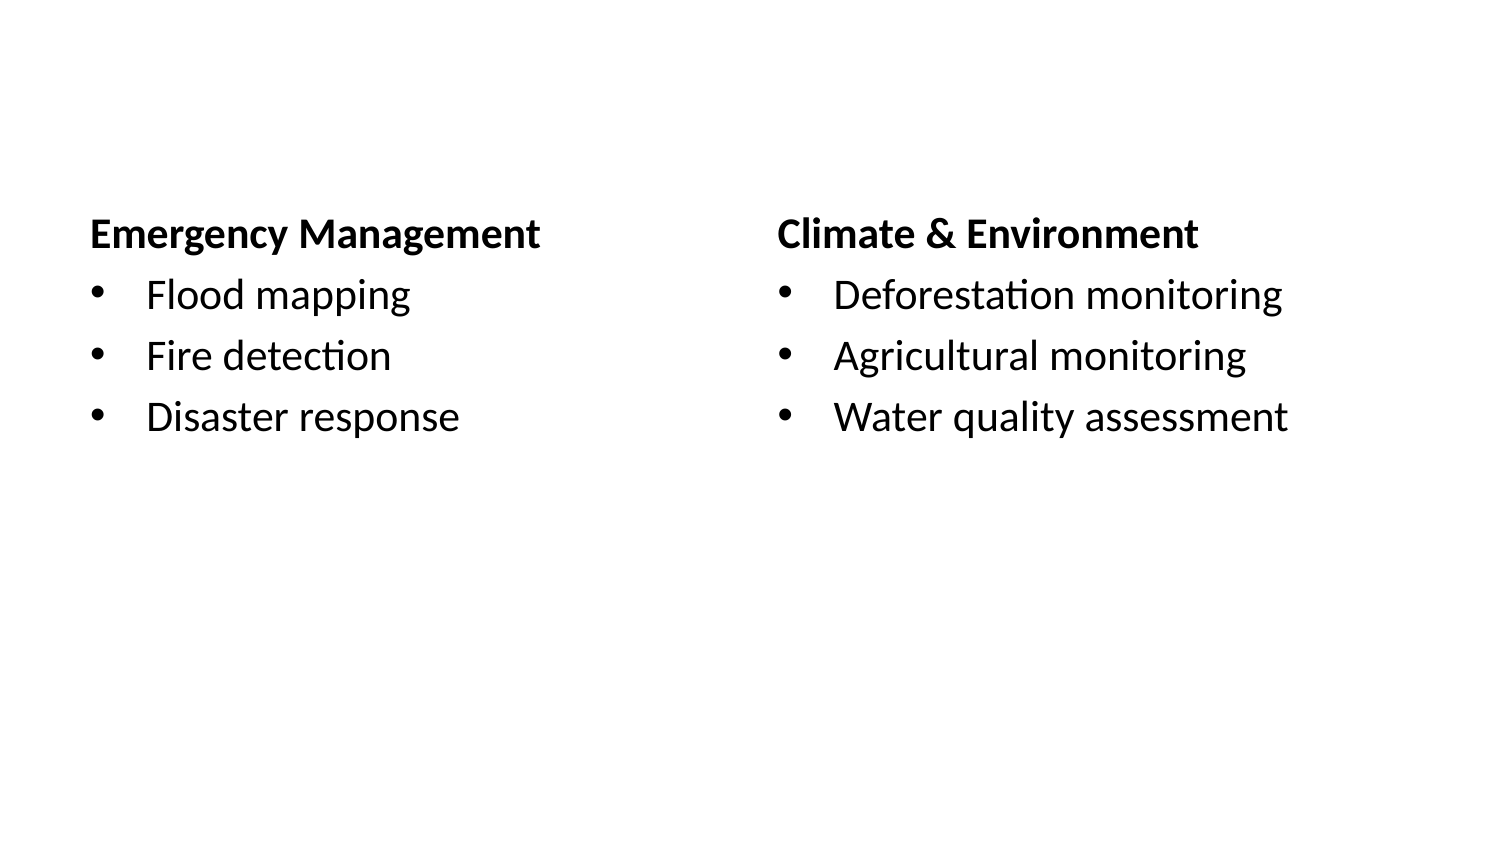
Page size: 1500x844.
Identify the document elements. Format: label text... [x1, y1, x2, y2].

list Emergency Management Flood mapping Fire detection Disaster response [75, 196, 738, 754]
list Climate & Environment Deforestation monitoring Agricultural monitoring Water quality assessment [762, 196, 1425, 754]
